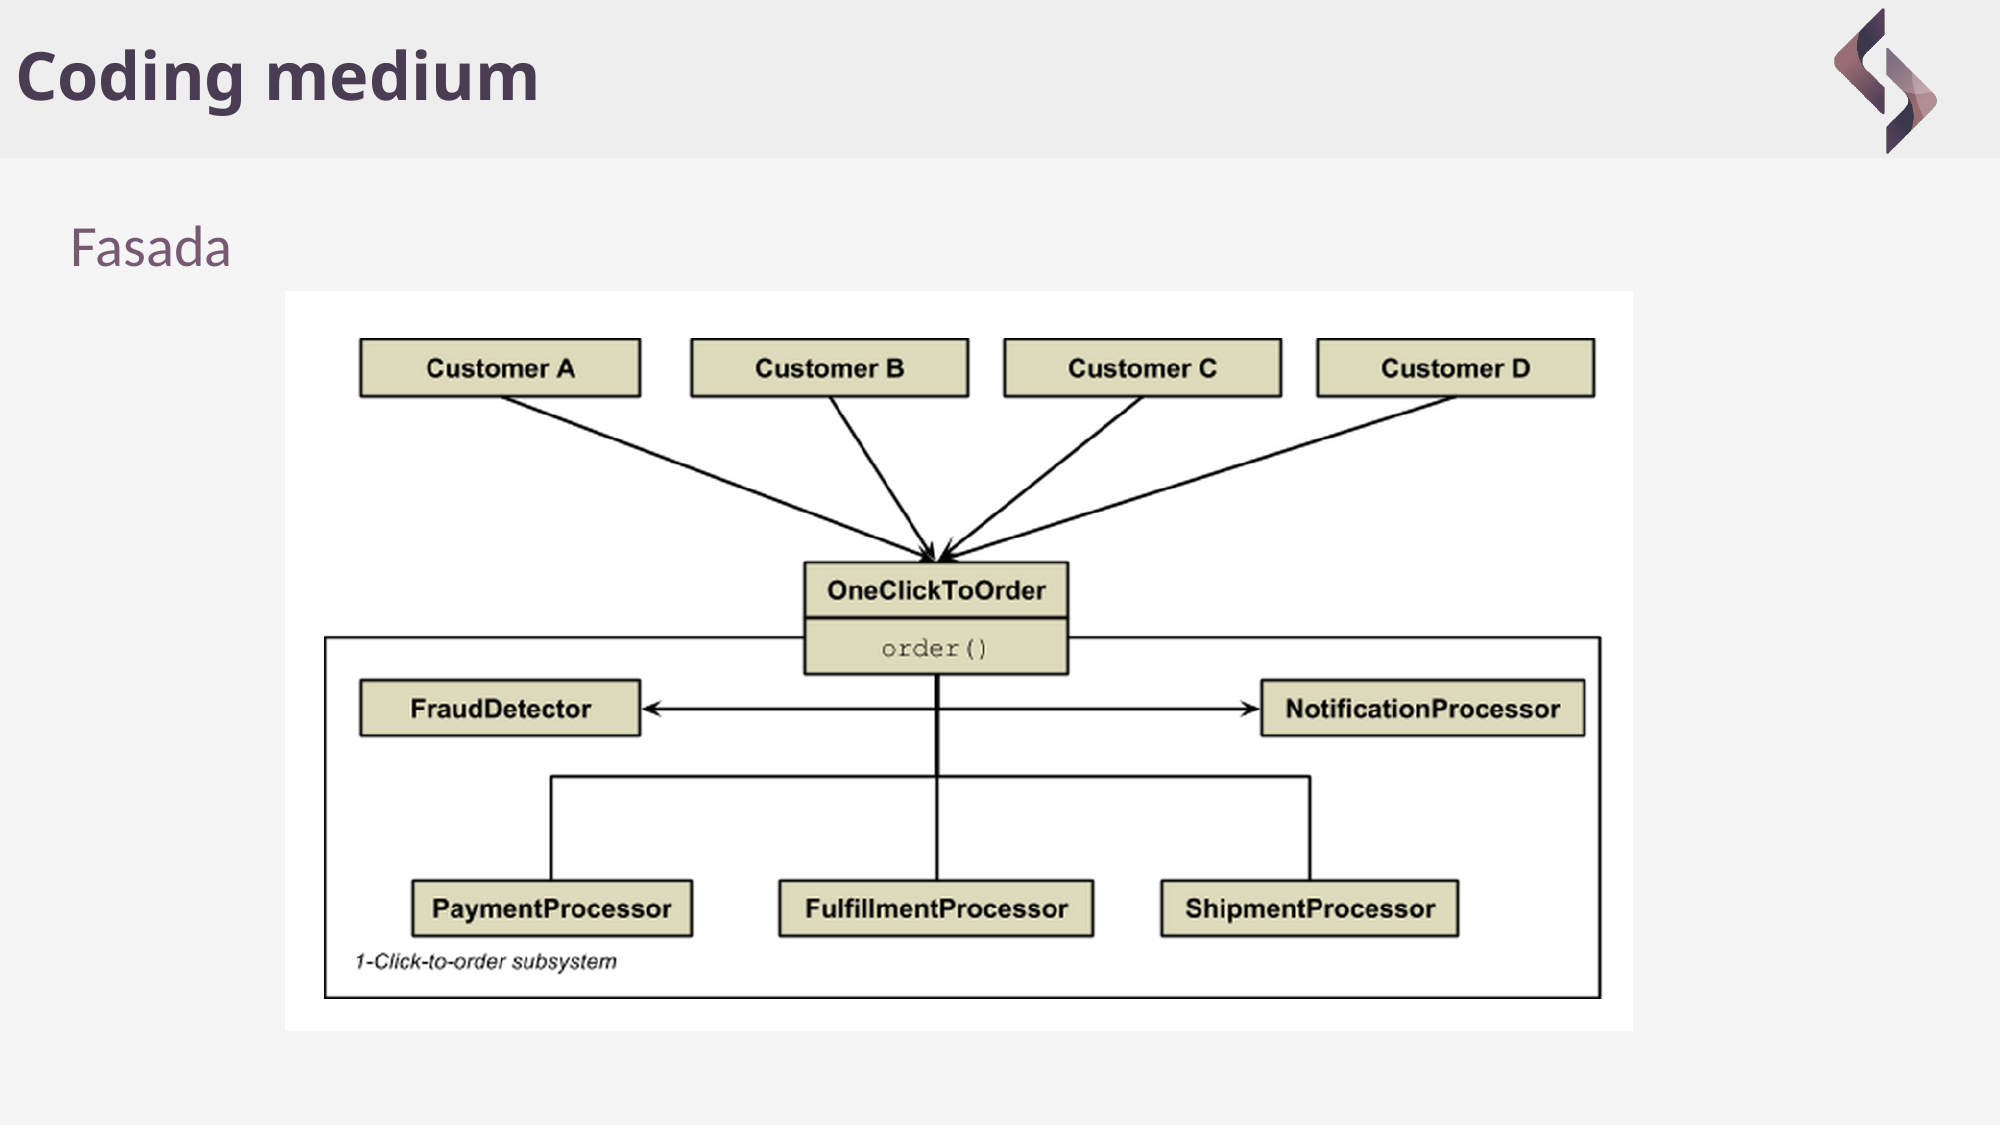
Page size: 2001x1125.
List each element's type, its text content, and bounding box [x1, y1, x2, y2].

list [285, 291, 1633, 1031]
list Fasada [55, 208, 1486, 292]
title Coding medium [0, 0, 1788, 158]
picture [1787, 0, 2001, 166]
